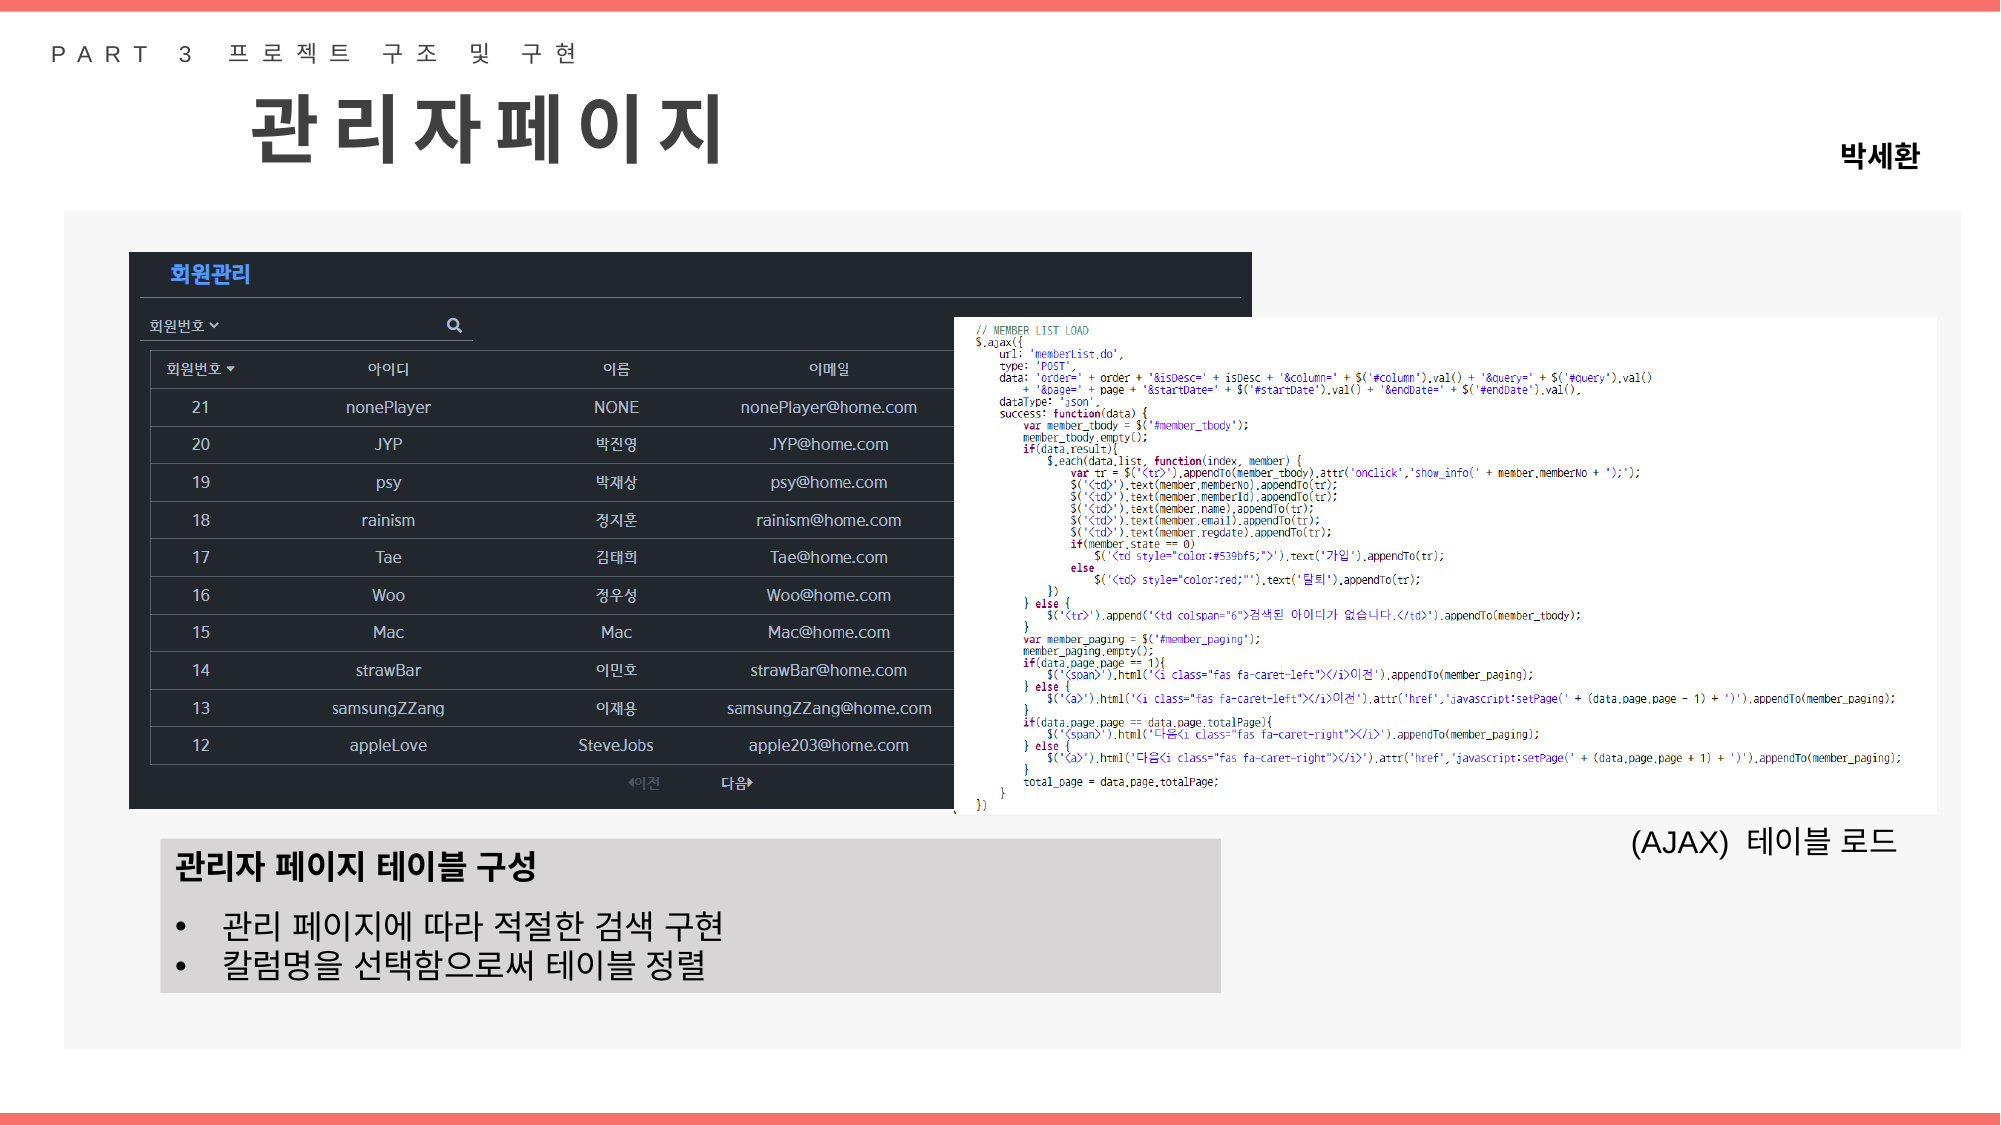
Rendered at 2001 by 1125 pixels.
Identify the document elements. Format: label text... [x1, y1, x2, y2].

text_box PART 3 프로젝트 구조 및 구현 [36, 32, 593, 75]
text_box [0, 1112, 2000, 1125]
text_box [63, 210, 1962, 1050]
text_box 관리자페이지 [235, 75, 743, 181]
text_box [0, 0, 2000, 13]
picture [129, 252, 1937, 816]
text_box 관리자 페이지 테이블 구성 관리 페이지에 따라 적절한 검색 구현 칼럼명을 선택함으로써 테이블 정렬 [160, 838, 1221, 993]
text_box 박세환 [1825, 130, 1955, 181]
text_box (AJAX) 테이블 로드 [1616, 815, 1974, 868]
